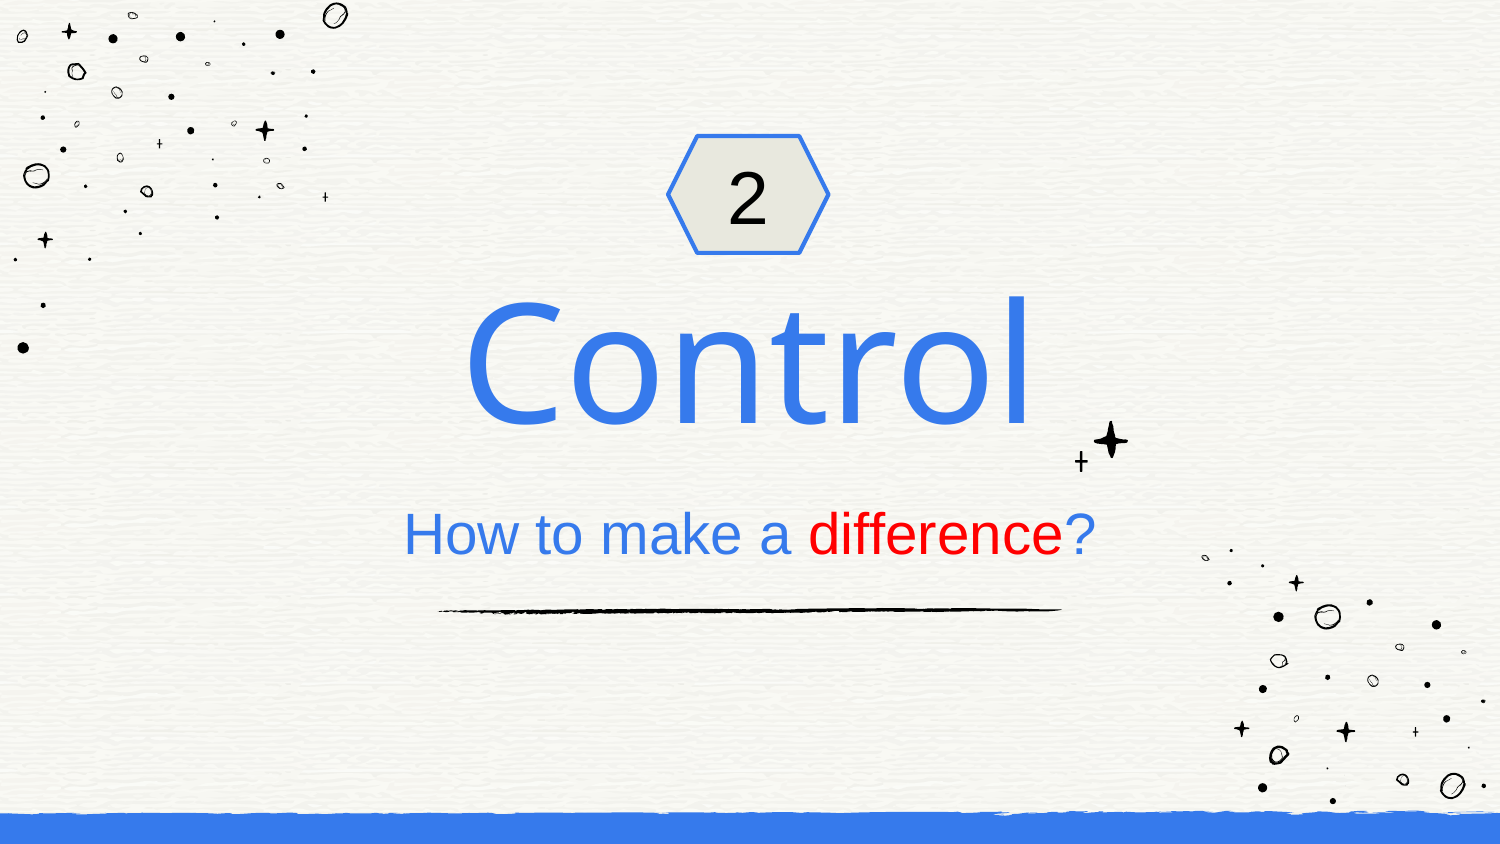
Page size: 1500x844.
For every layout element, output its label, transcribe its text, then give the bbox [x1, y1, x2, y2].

text_box How to make a difference? [250, 488, 1250, 574]
text_box 2 [666, 133, 831, 255]
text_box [1074, 420, 1129, 473]
picture [0, 0, 1500, 815]
text_box [437, 608, 1063, 615]
text_box Control [329, 227, 1171, 472]
